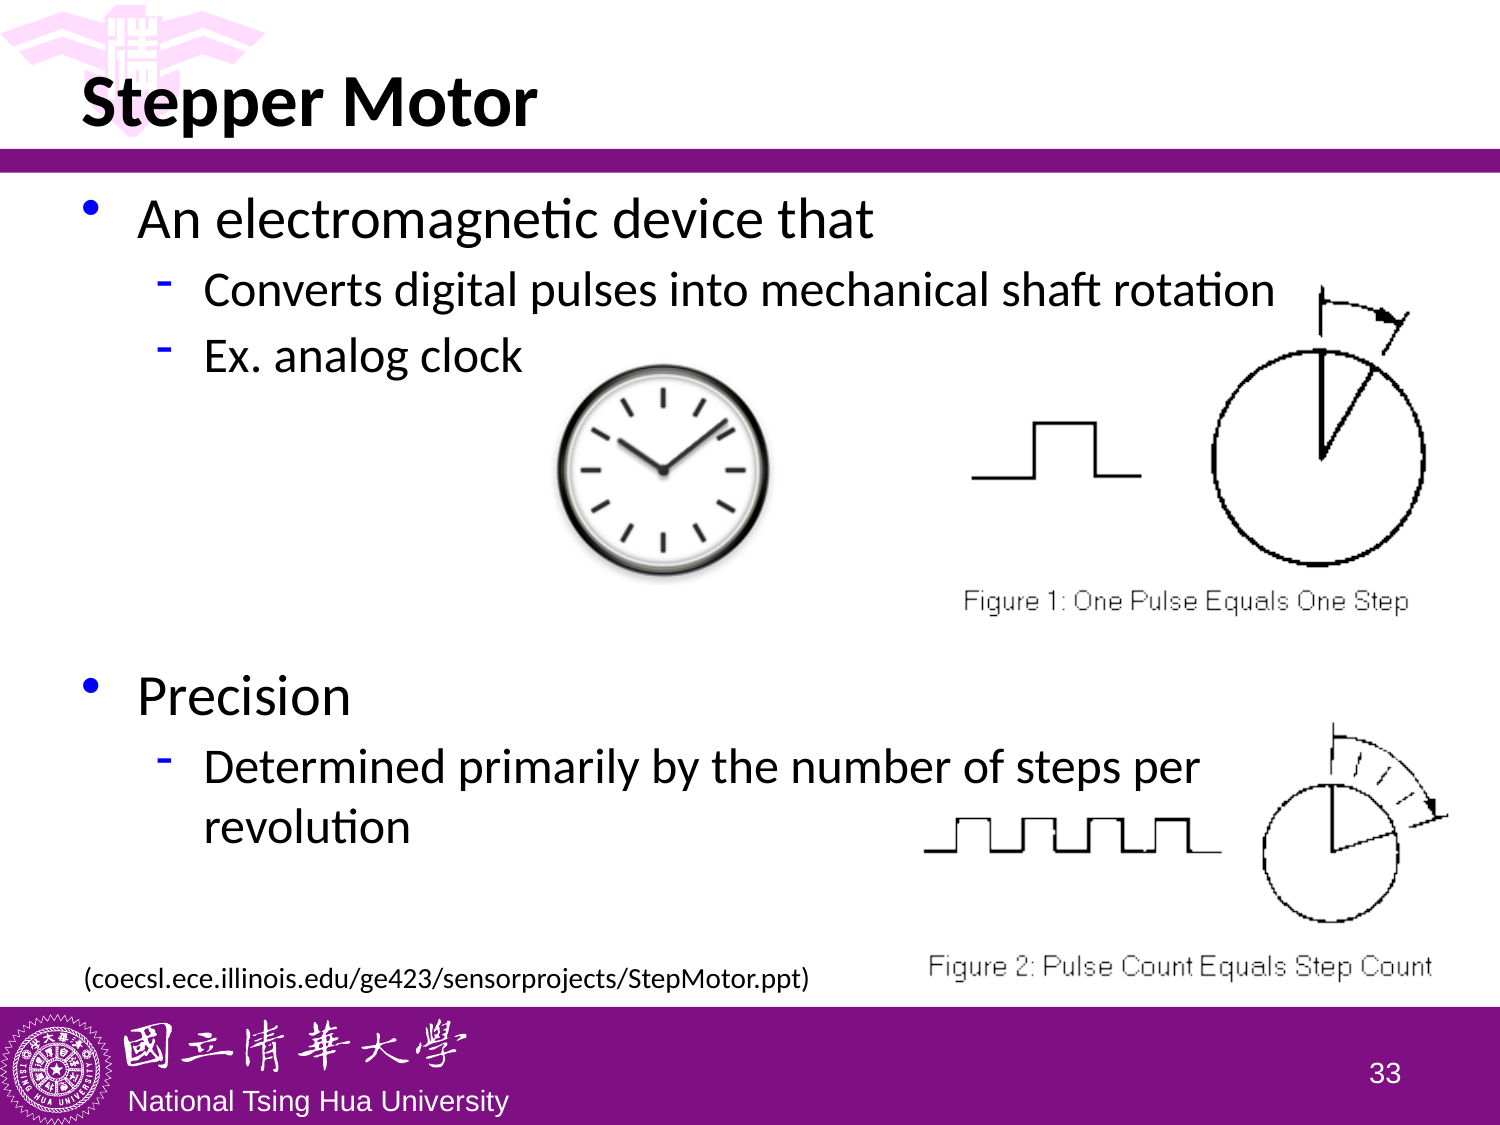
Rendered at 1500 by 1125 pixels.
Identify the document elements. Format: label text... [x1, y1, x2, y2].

text_box (coecsl.ece.illinois.edu/ge423/sensorprojects/StepMotor.ppt) [68, 952, 826, 1002]
picture [919, 269, 1447, 672]
list An electromagnetic device that Converts digital pulses into mechanical shaft rotation Ex. analog clock Precision Determined primarily by the number of steps per revolution [66, 172, 1436, 1003]
slide_number 32 [1104, 1021, 1417, 1097]
title Stepper Motor [66, 37, 1436, 149]
picture [549, 356, 778, 585]
picture [903, 691, 1464, 1000]
